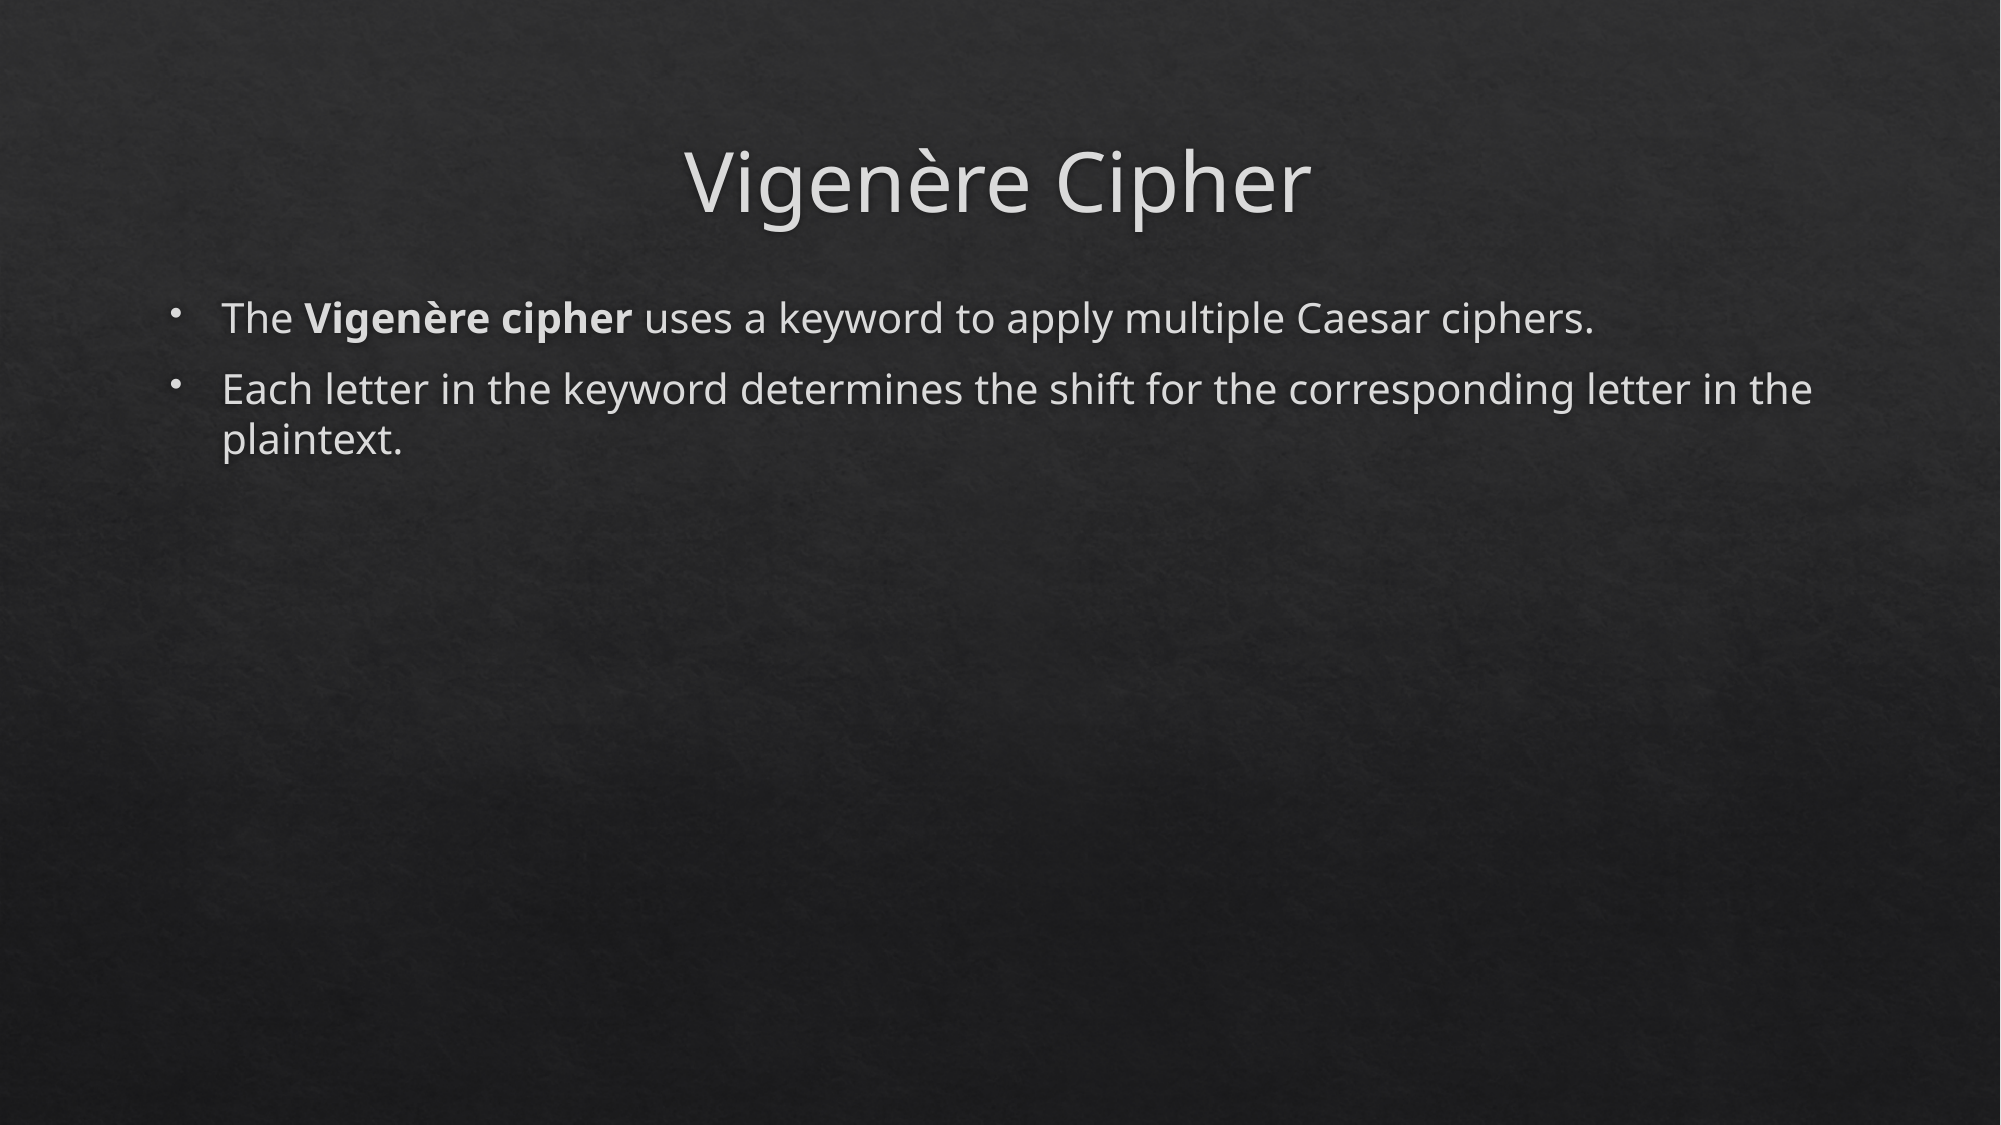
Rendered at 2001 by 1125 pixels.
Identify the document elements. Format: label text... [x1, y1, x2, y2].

title Vigenère Cipher [149, 99, 1849, 260]
list The Vigenère cipher uses a keyword to apply multiple Caesar ciphers. Each letter in the keyword determines the shift for the corresponding letter in the plaintext. [149, 284, 1849, 950]
